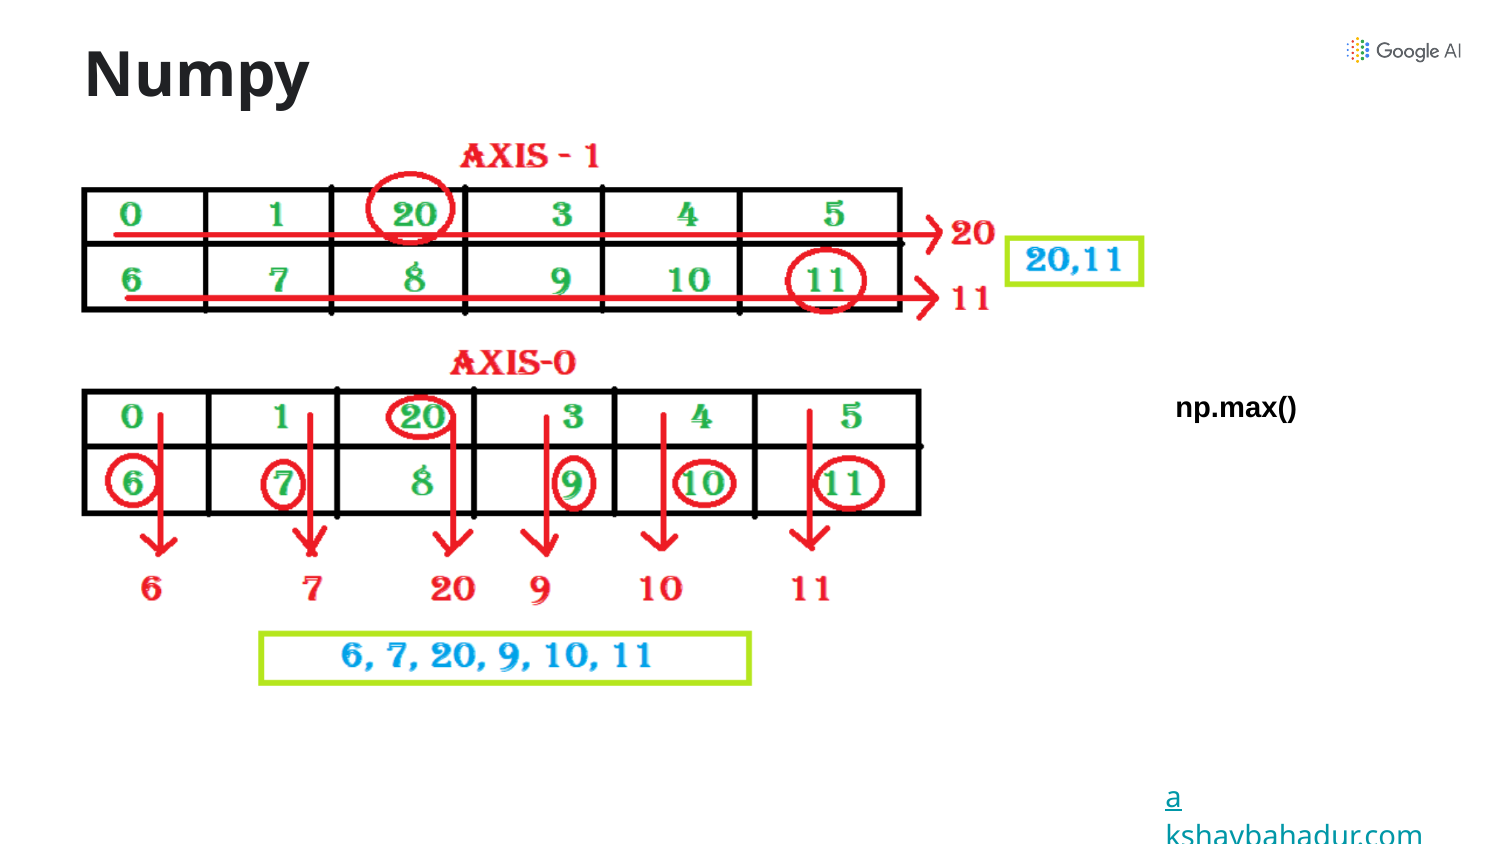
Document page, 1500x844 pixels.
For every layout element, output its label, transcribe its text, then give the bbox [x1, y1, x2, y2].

text_box akshaybahadur.com [1150, 762, 1449, 820]
picture [68, 131, 1161, 327]
title Numpy [68, 18, 1368, 100]
picture [58, 339, 950, 695]
text_box np.max() [1160, 380, 1313, 431]
picture [1368, 31, 1476, 69]
